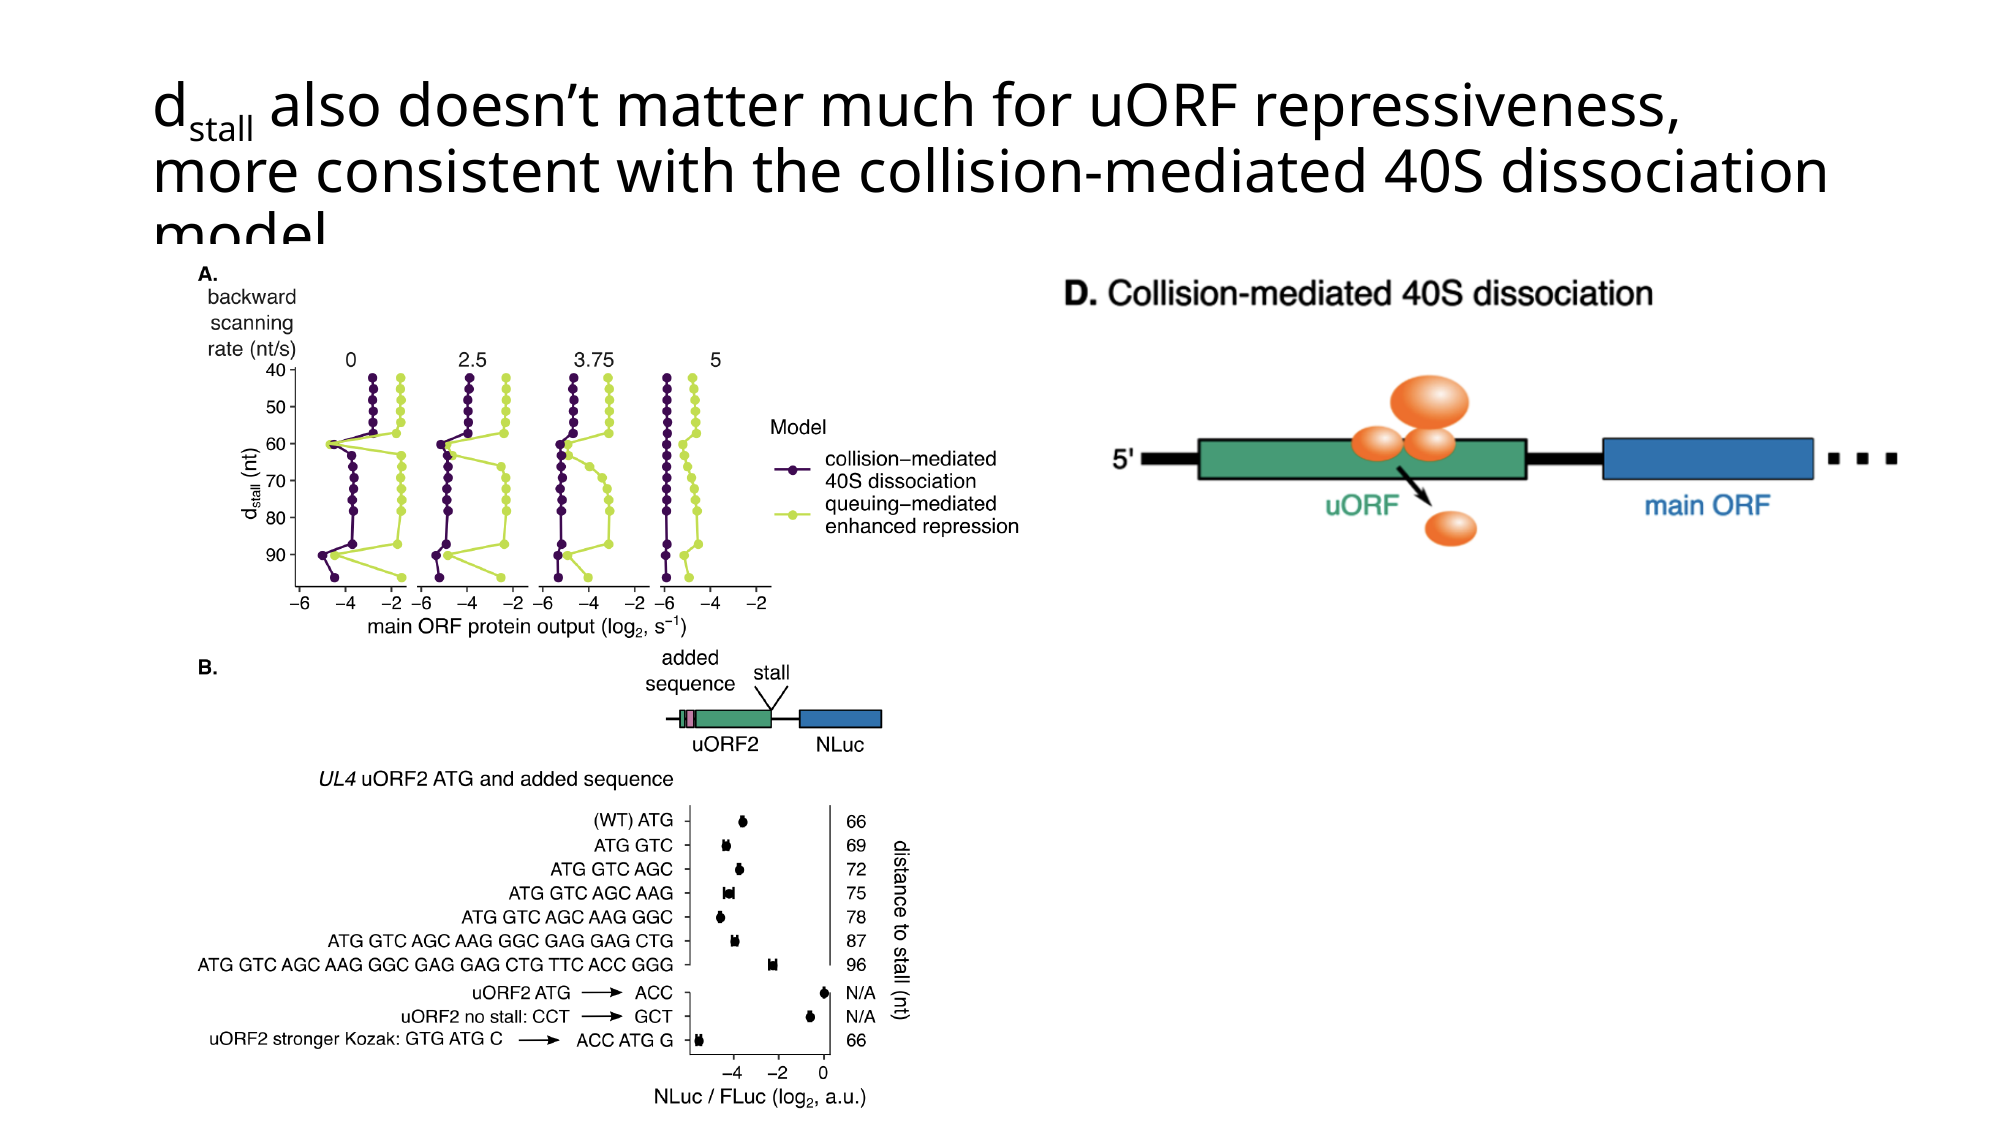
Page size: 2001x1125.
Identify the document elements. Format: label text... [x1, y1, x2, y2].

title dstall also doesn’t matter much for uORF repressiveness, more consistent with the collision-mediated 40S dissociation model [137, 59, 1863, 265]
picture [128, 244, 1947, 1113]
